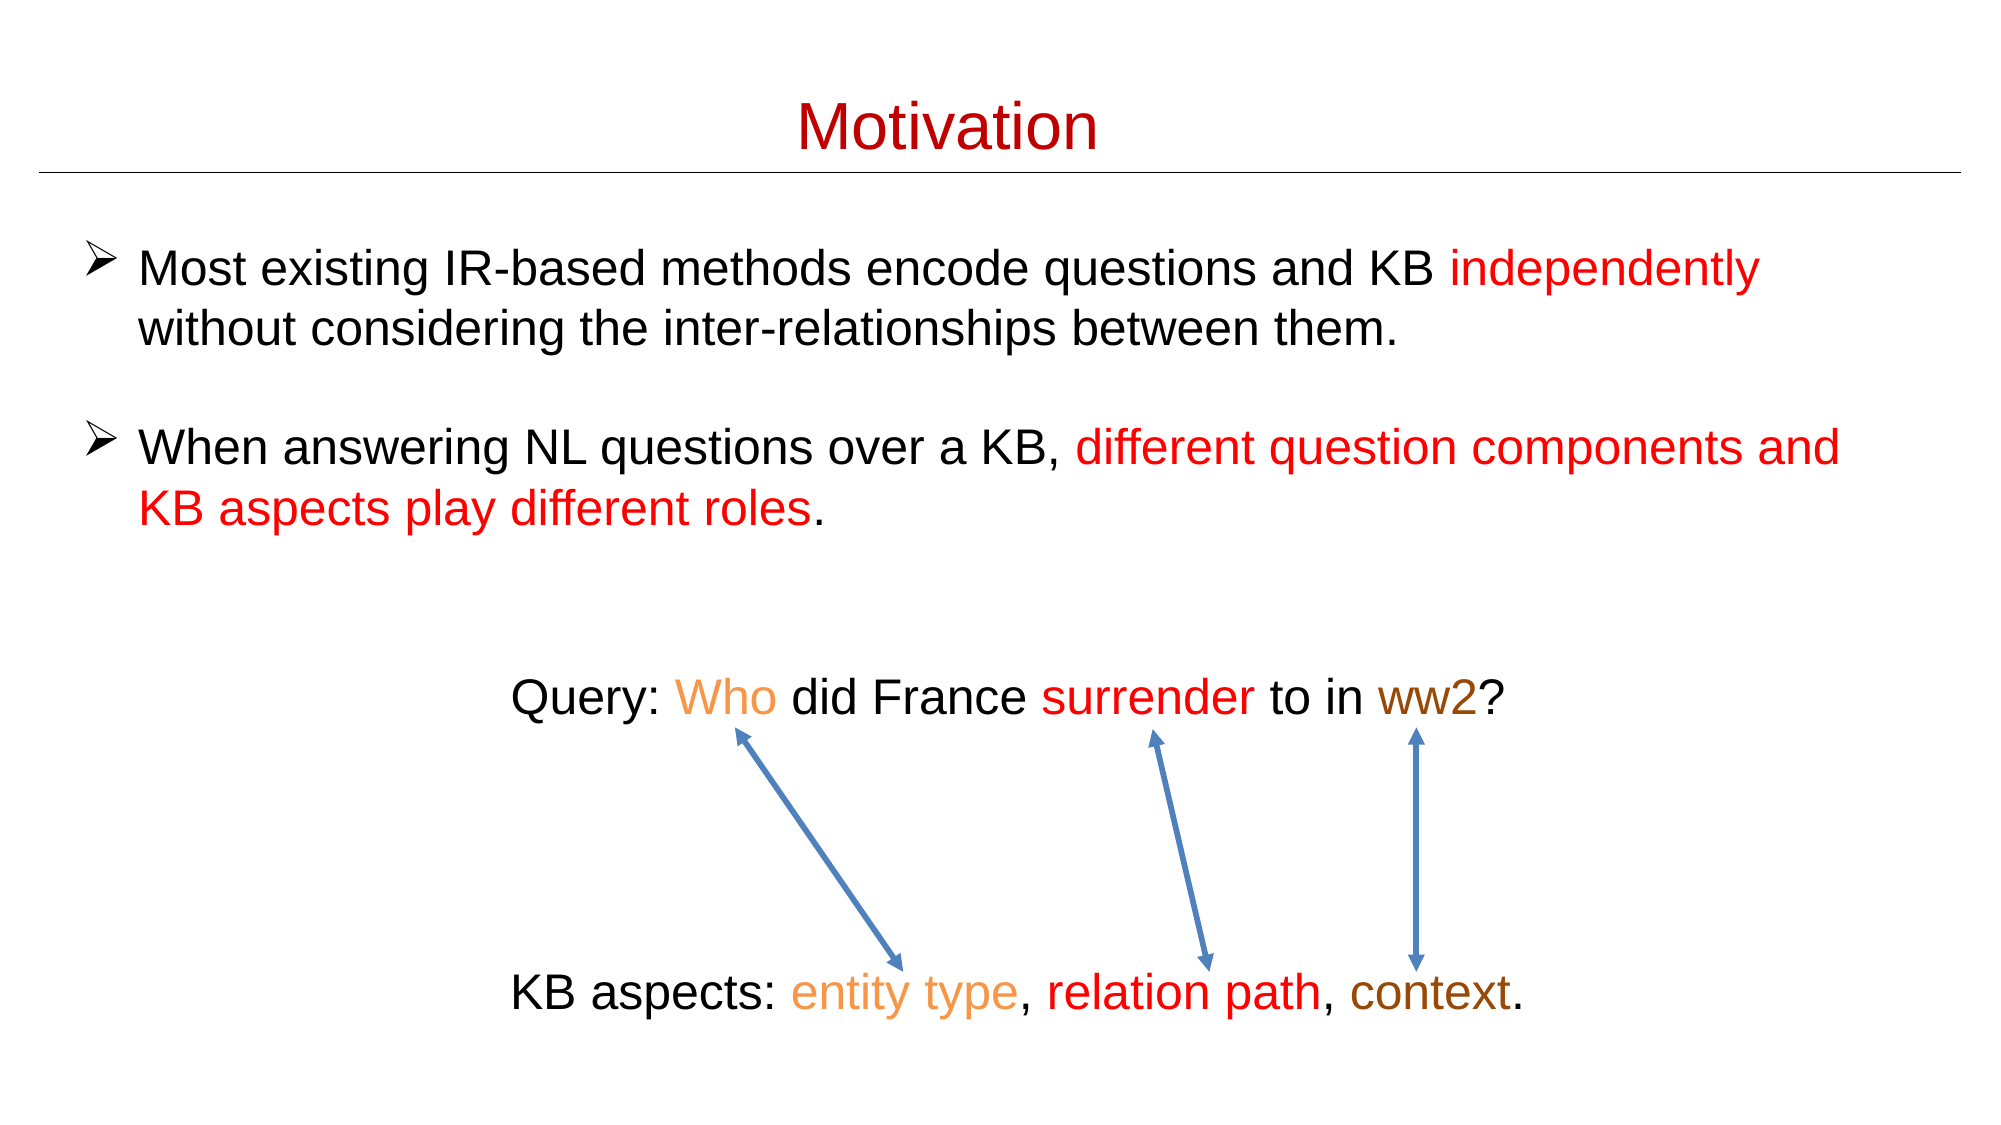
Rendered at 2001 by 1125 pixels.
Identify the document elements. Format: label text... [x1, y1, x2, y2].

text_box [489, 656, 1546, 1038]
text_box Most existing IR-based methods encode questions and KB independently without considering the inter-relationships between them. When answering NL questions over a KB, different question components and KB aspects play different roles. [67, 227, 1916, 543]
text_box [73, 214, 1922, 644]
text_box Motivation [148, 74, 1749, 171]
